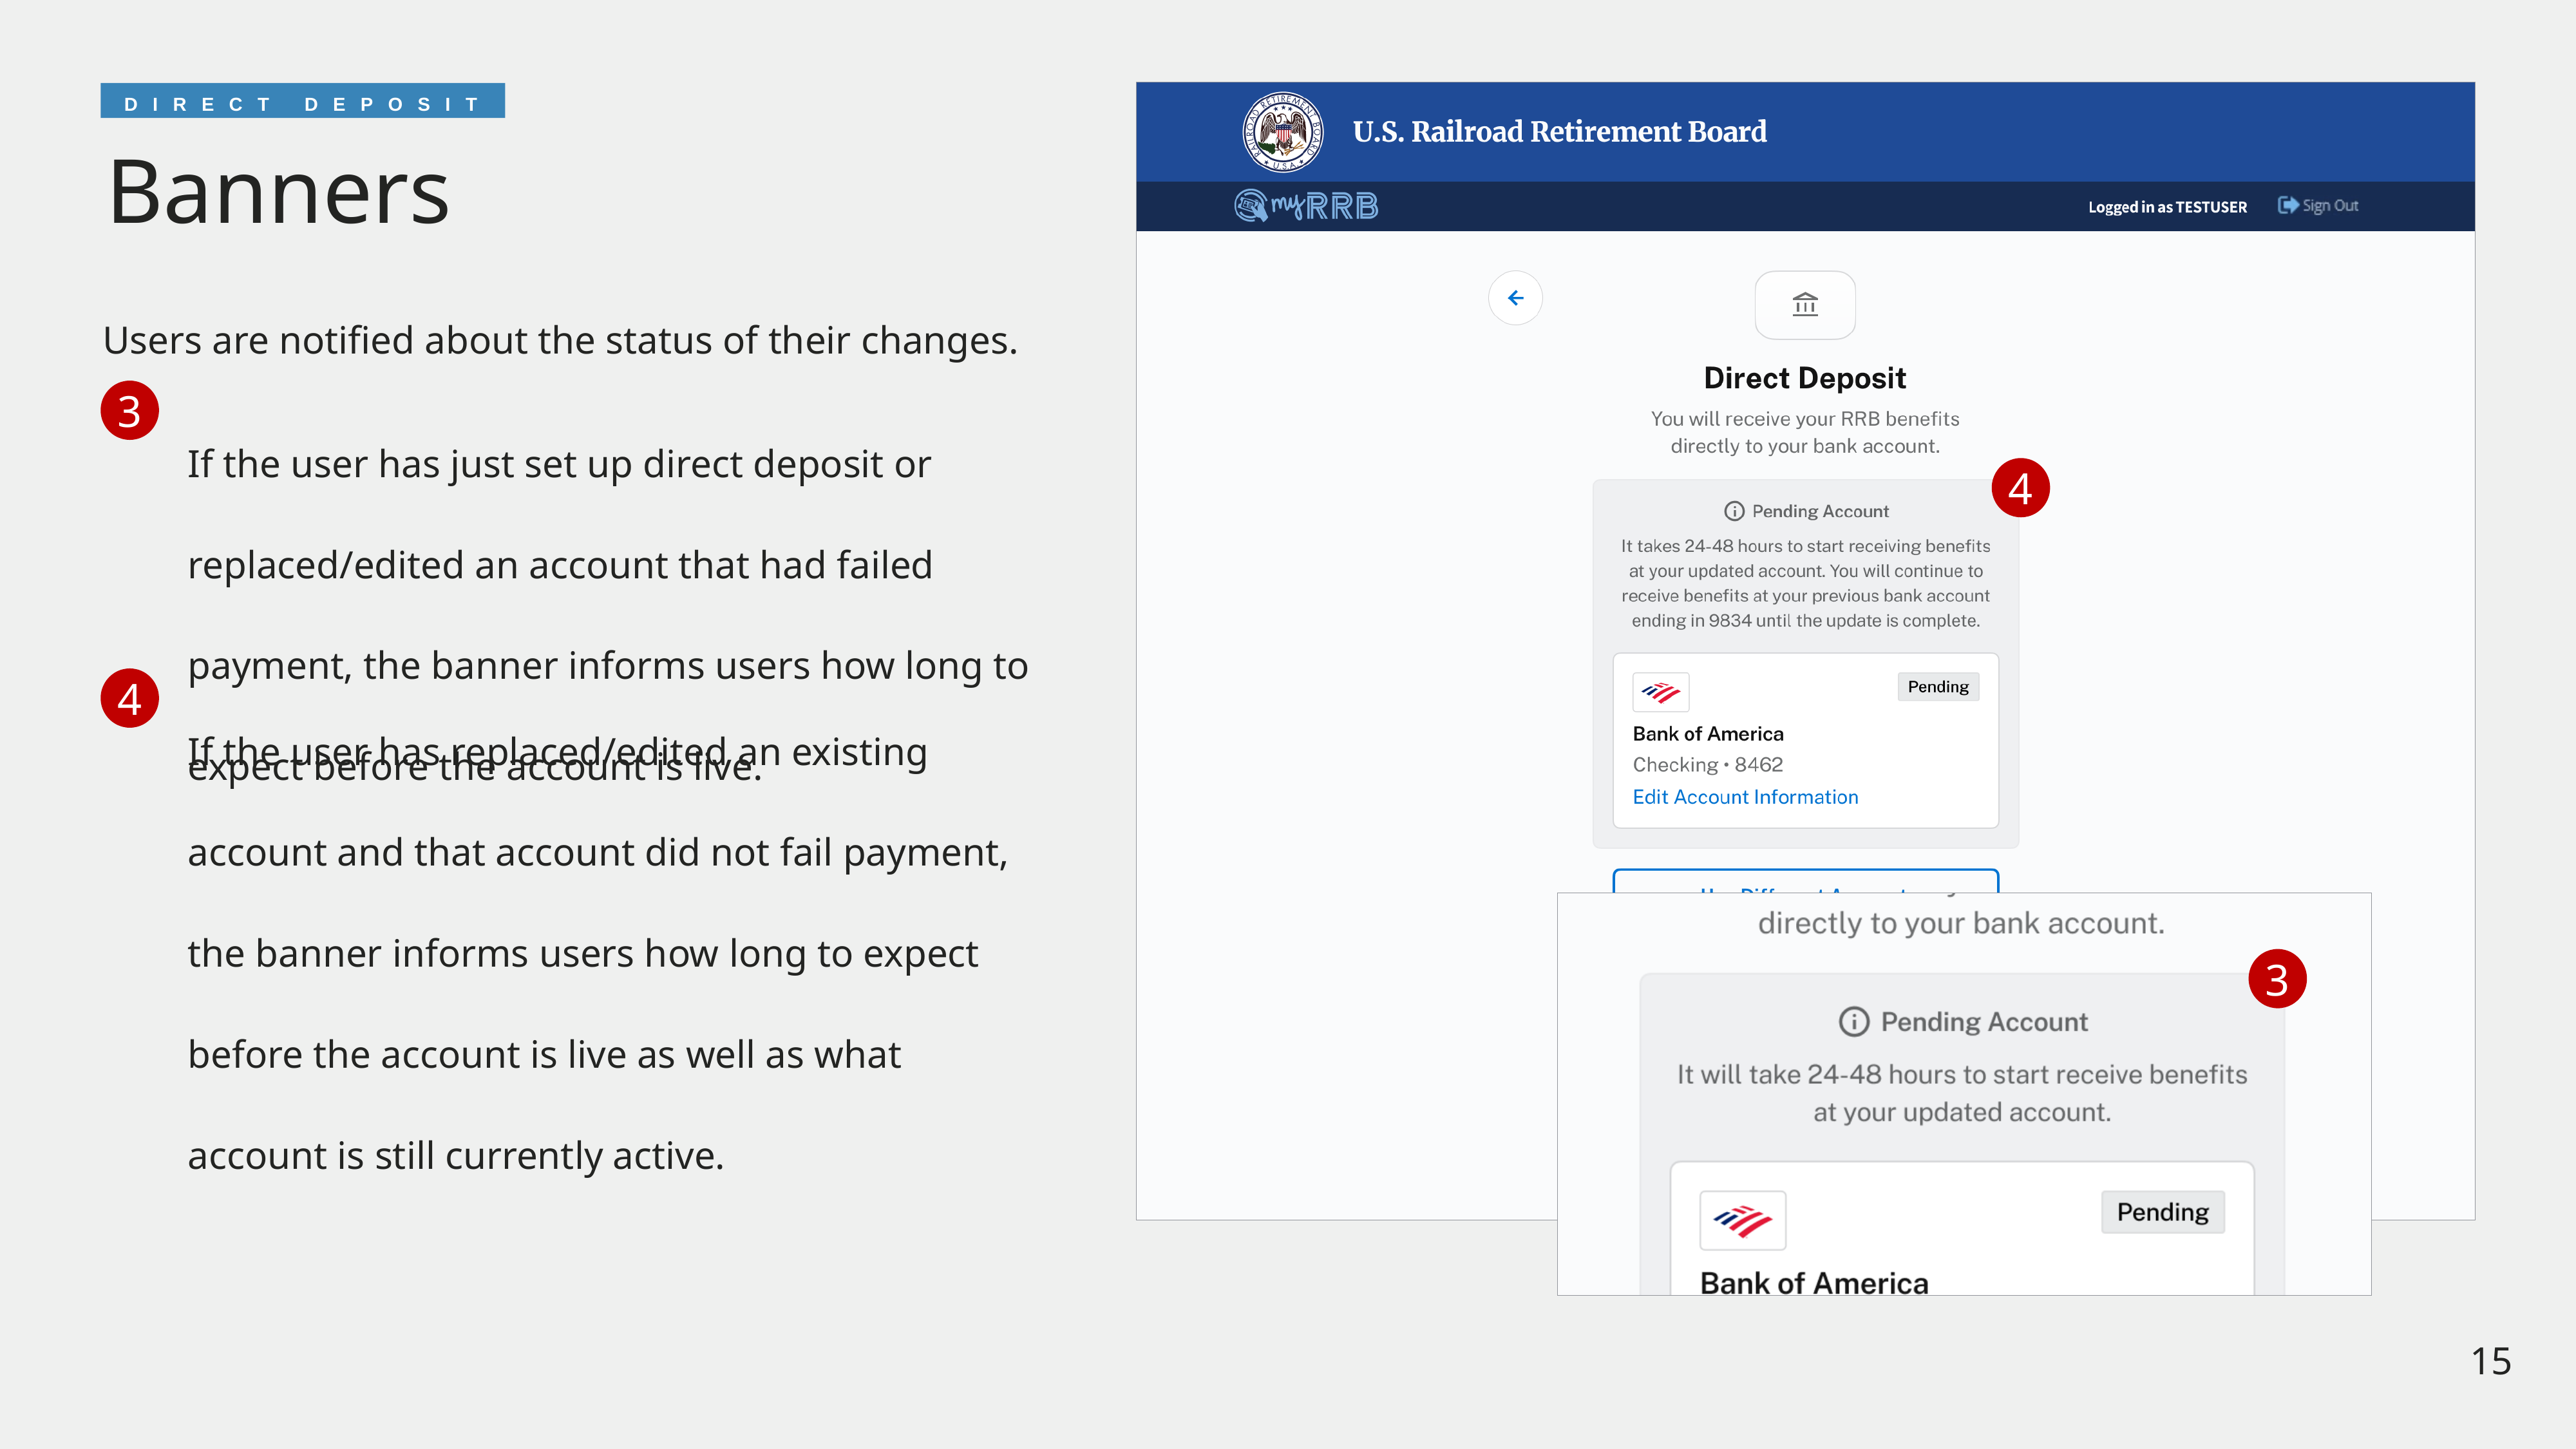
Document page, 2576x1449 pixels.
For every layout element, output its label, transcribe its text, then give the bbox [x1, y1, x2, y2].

text_box 4 [100, 668, 159, 728]
text_box Banners [100, 129, 1044, 247]
text_box 15 [2468, 1334, 2517, 1384]
text_box Users are notified about the status of their changes. [100, 258, 1028, 364]
picture [1136, 82, 2476, 1296]
text_box If the user has replaced/edited an existing account and that account did not fail payment, the banner informs users how long to expect before the account is live as well as what account is still currently active. [185, 670, 1044, 1179]
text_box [100, 82, 977, 118]
text_box 3 [100, 381, 159, 440]
text_box If the user has just set up direct deposit or replaced/edited an account that had failed payment, the banner informs users how long to expect before the account is live. [185, 382, 1044, 670]
